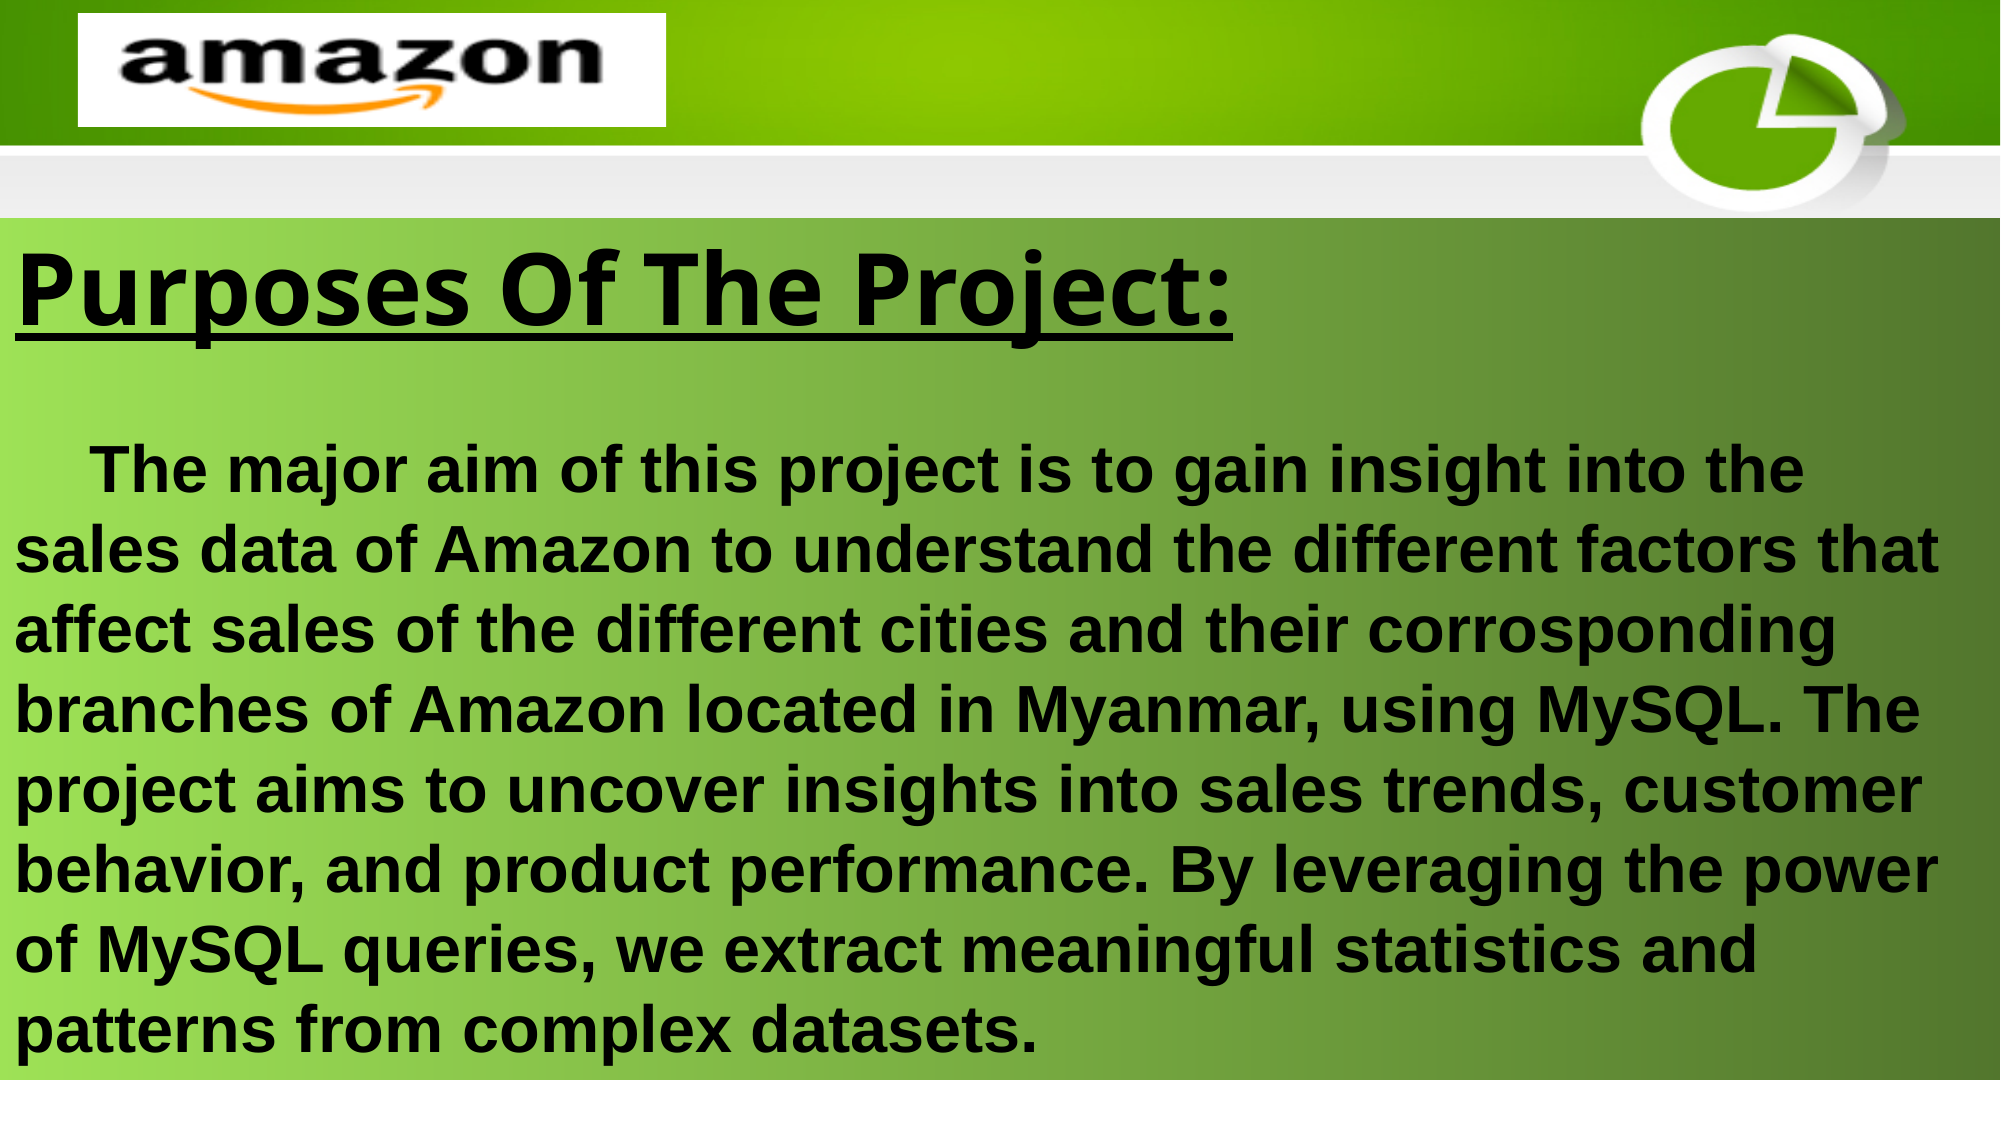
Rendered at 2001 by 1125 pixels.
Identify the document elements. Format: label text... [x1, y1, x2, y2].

text_box Purposes Of The Project: The major aim of this project is to gain insight into the sales data of Amazon to understand the different factors that affect sales of the different cities and their corrosponding branches of Amazon located in Myanmar, using MySQL. The project aims to uncover insights into sales trends, customer behavior, and product performance. By leveraging the power of MySQL queries, we extract meaningful statistics and patterns from complex datasets. [0, 218, 2000, 1080]
picture [0, 0, 2001, 1125]
